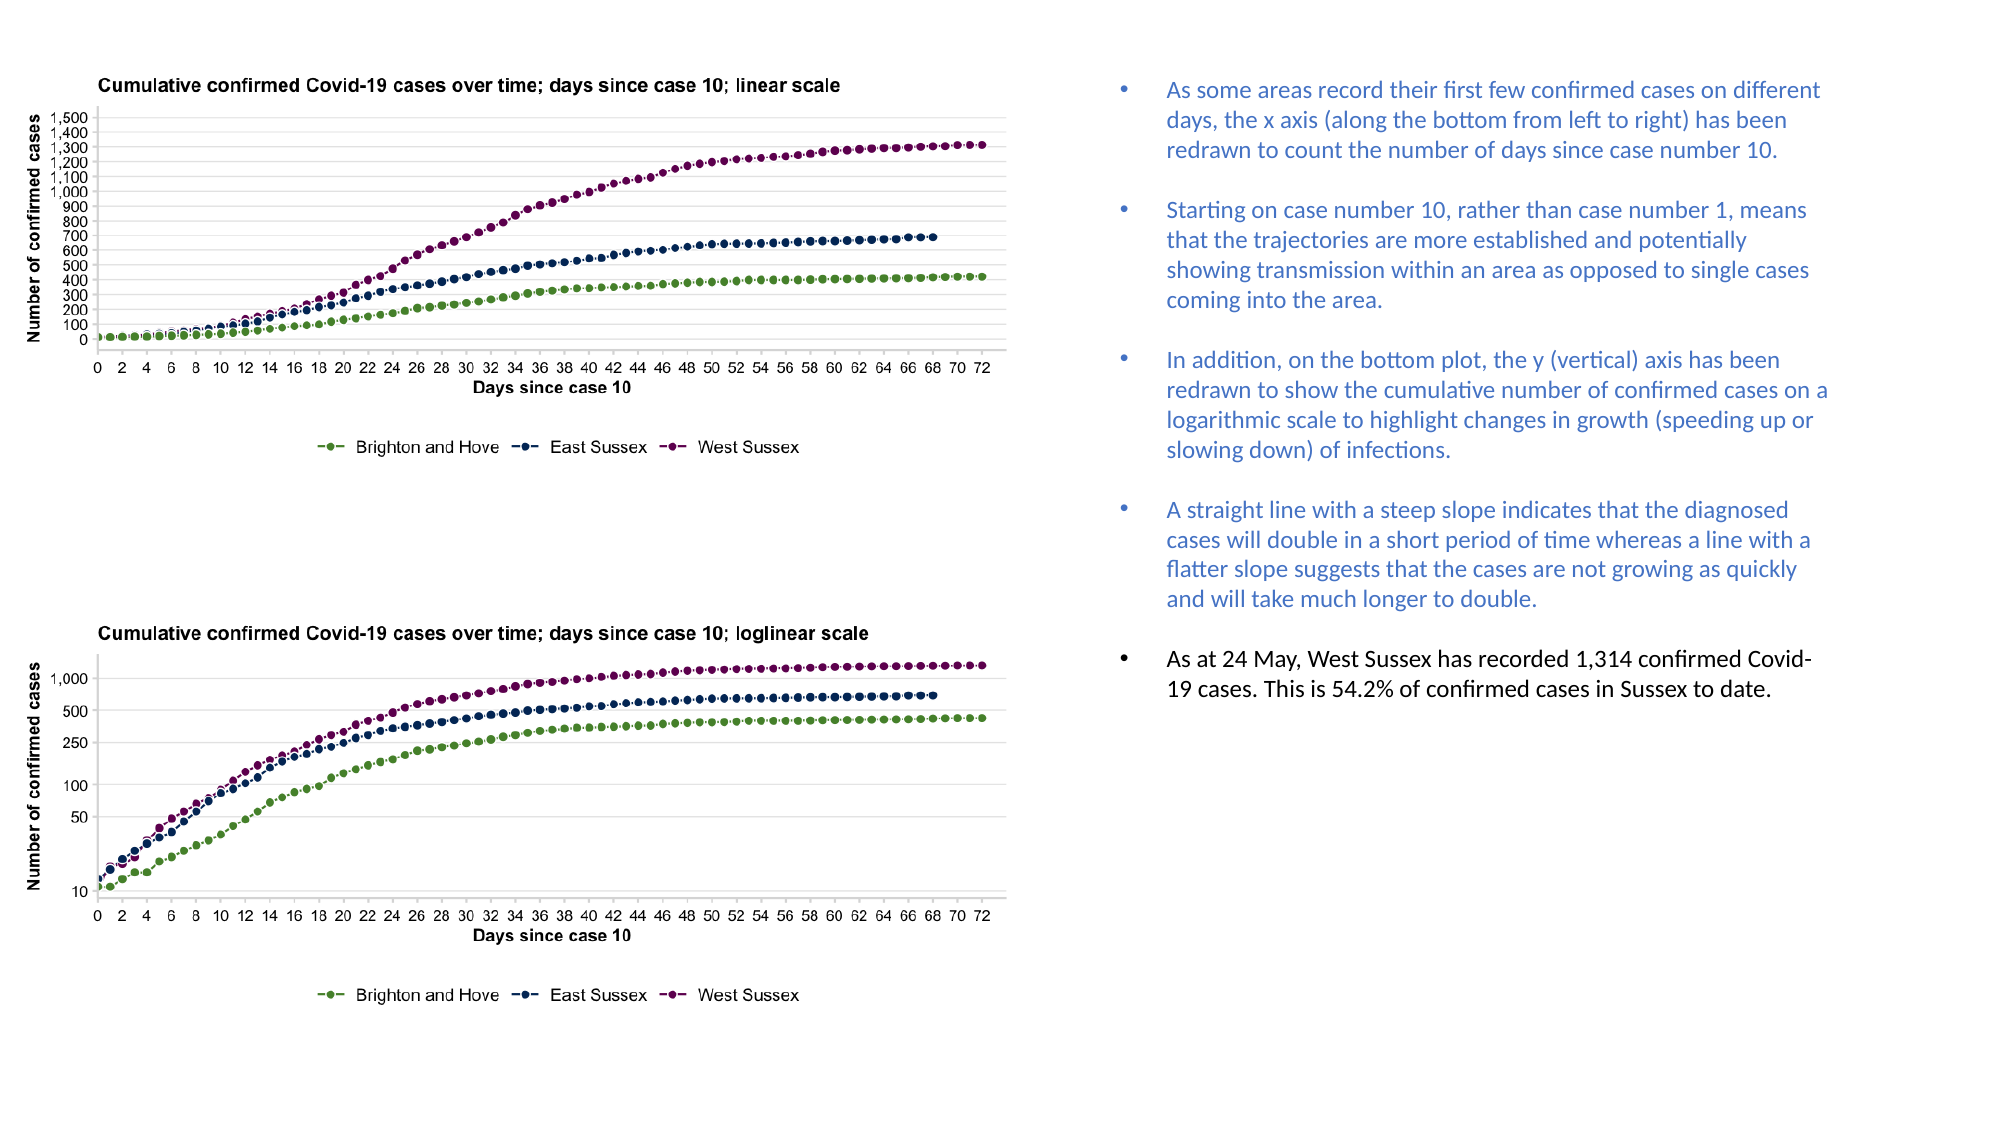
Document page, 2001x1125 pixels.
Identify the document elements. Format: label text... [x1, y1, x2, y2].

text_box As some areas record their first few confirmed cases on different days, the x axis (along the bottom from left to right) has been redrawn to count the number of days since case number 10. Starting on case number 10, rather than case number 1, means that the trajectories are more established and potentially showing transmission within an area as opposed to single cases coming into the area. In addition, on the bottom plot, the y (vertical) axis has been redrawn to show the cumulative number of confirmed cases on a logarithmic scale to highlight changes in growth (speeding up or slowing down) of infections. A straight line with a steep slope indicates that the diagnosed cases will double in a short period of time whereas a line with a flatter slope suggests that the cases are not growing as quickly and will take much longer to double. As at 24 May, West Sussex has recorded 1,314 confirmed Covid-19 cases. This is 54.2% of confirmed cases in Sussex to date. [1104, 66, 1849, 711]
picture [16, 66, 1017, 484]
picture [16, 614, 1017, 1032]
